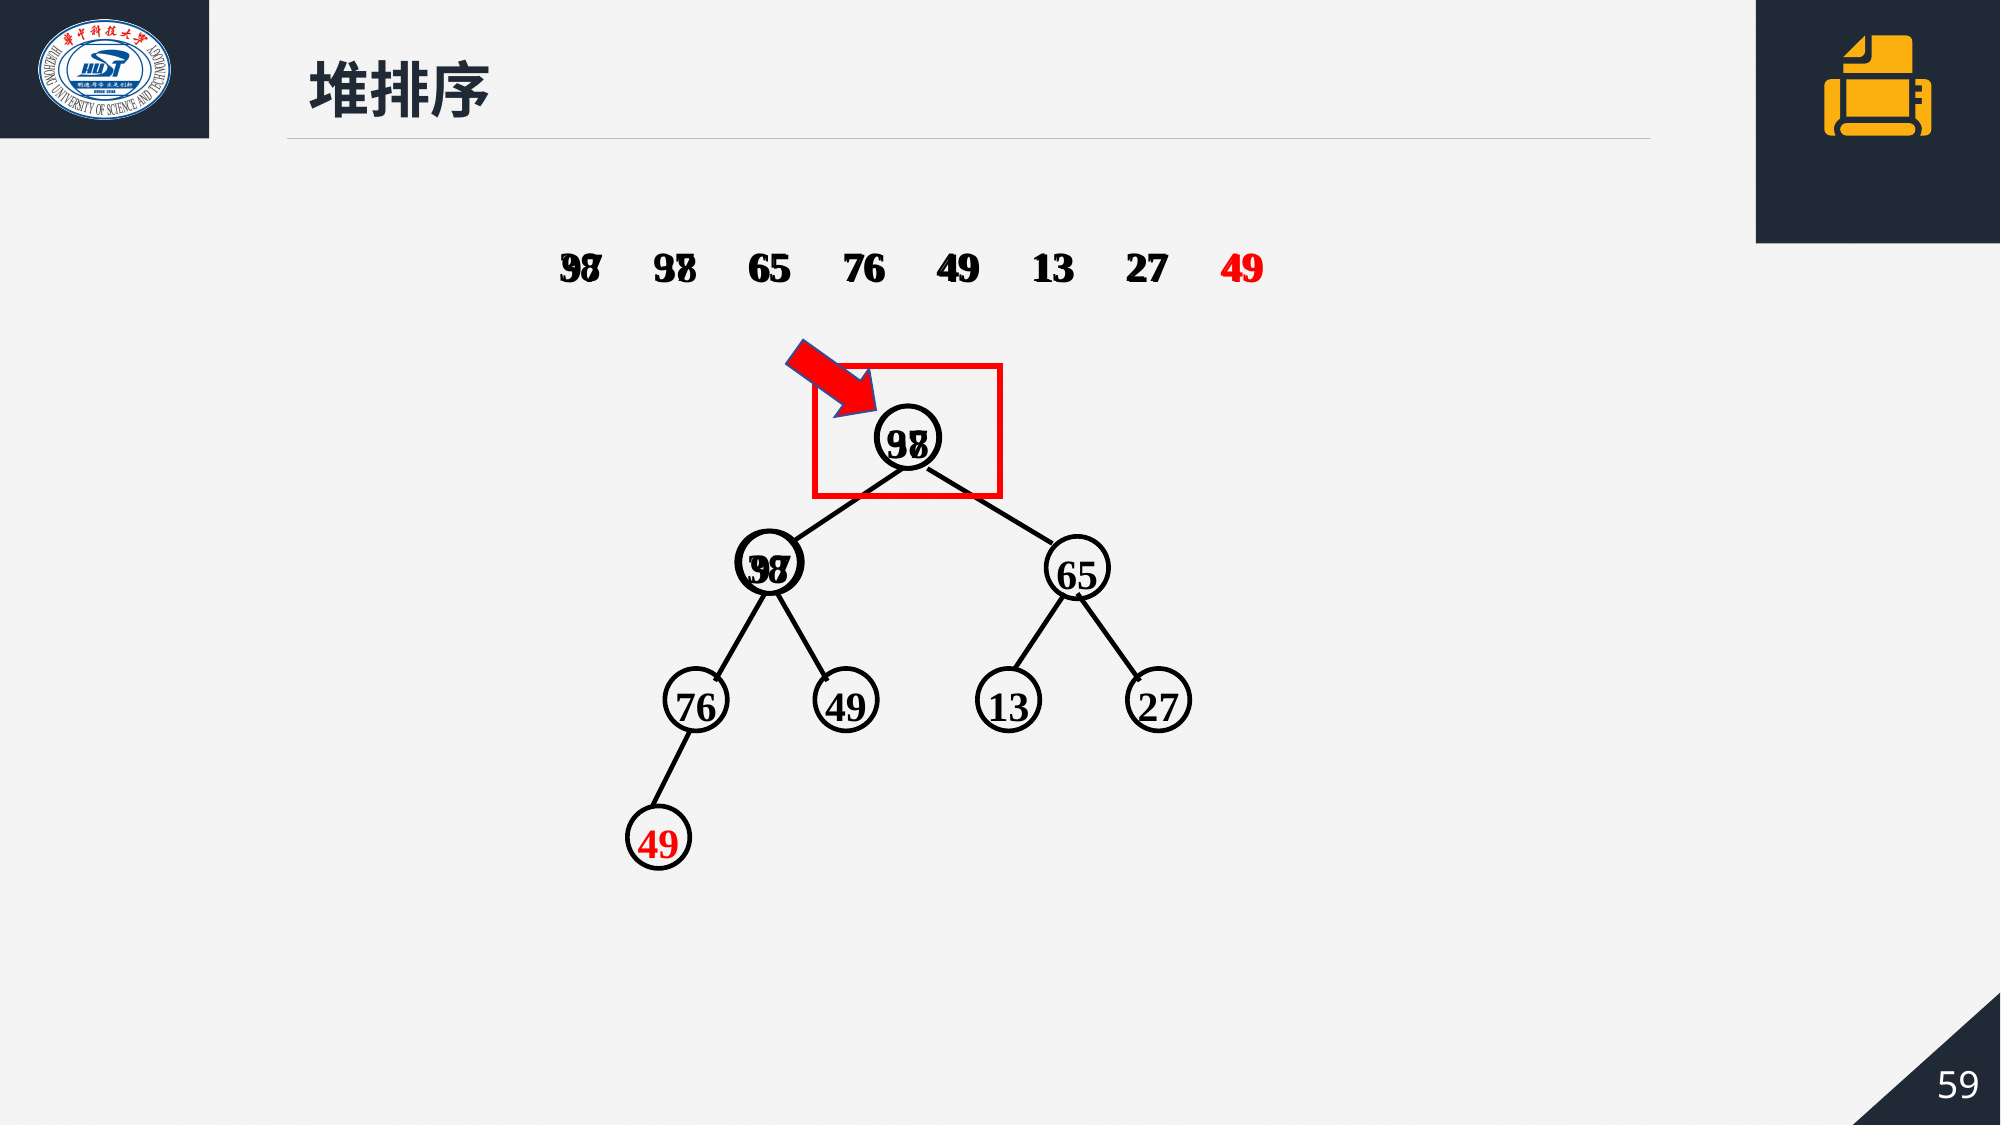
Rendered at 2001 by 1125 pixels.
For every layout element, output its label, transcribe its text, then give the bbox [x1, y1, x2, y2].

text_box 38 [736, 530, 800, 594]
text_box 97 38 65 76 49 13 27 49 [546, 208, 1349, 299]
text_box 堆排序 [293, 29, 507, 133]
text_box [814, 365, 1001, 497]
text_box 97 [876, 405, 939, 469]
text_box 13 [977, 668, 1040, 731]
text_box 76 [664, 668, 728, 731]
text_box 49 [627, 805, 690, 869]
text_box [784, 338, 878, 419]
text_box 49 [814, 668, 878, 731]
picture [38, 19, 171, 120]
text_box 97 [776, 531, 803, 593]
text_box 27 [1127, 668, 1190, 731]
text_box 65 [1046, 536, 1109, 599]
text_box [1824, 35, 1932, 136]
text_box [1755, 0, 2000, 244]
